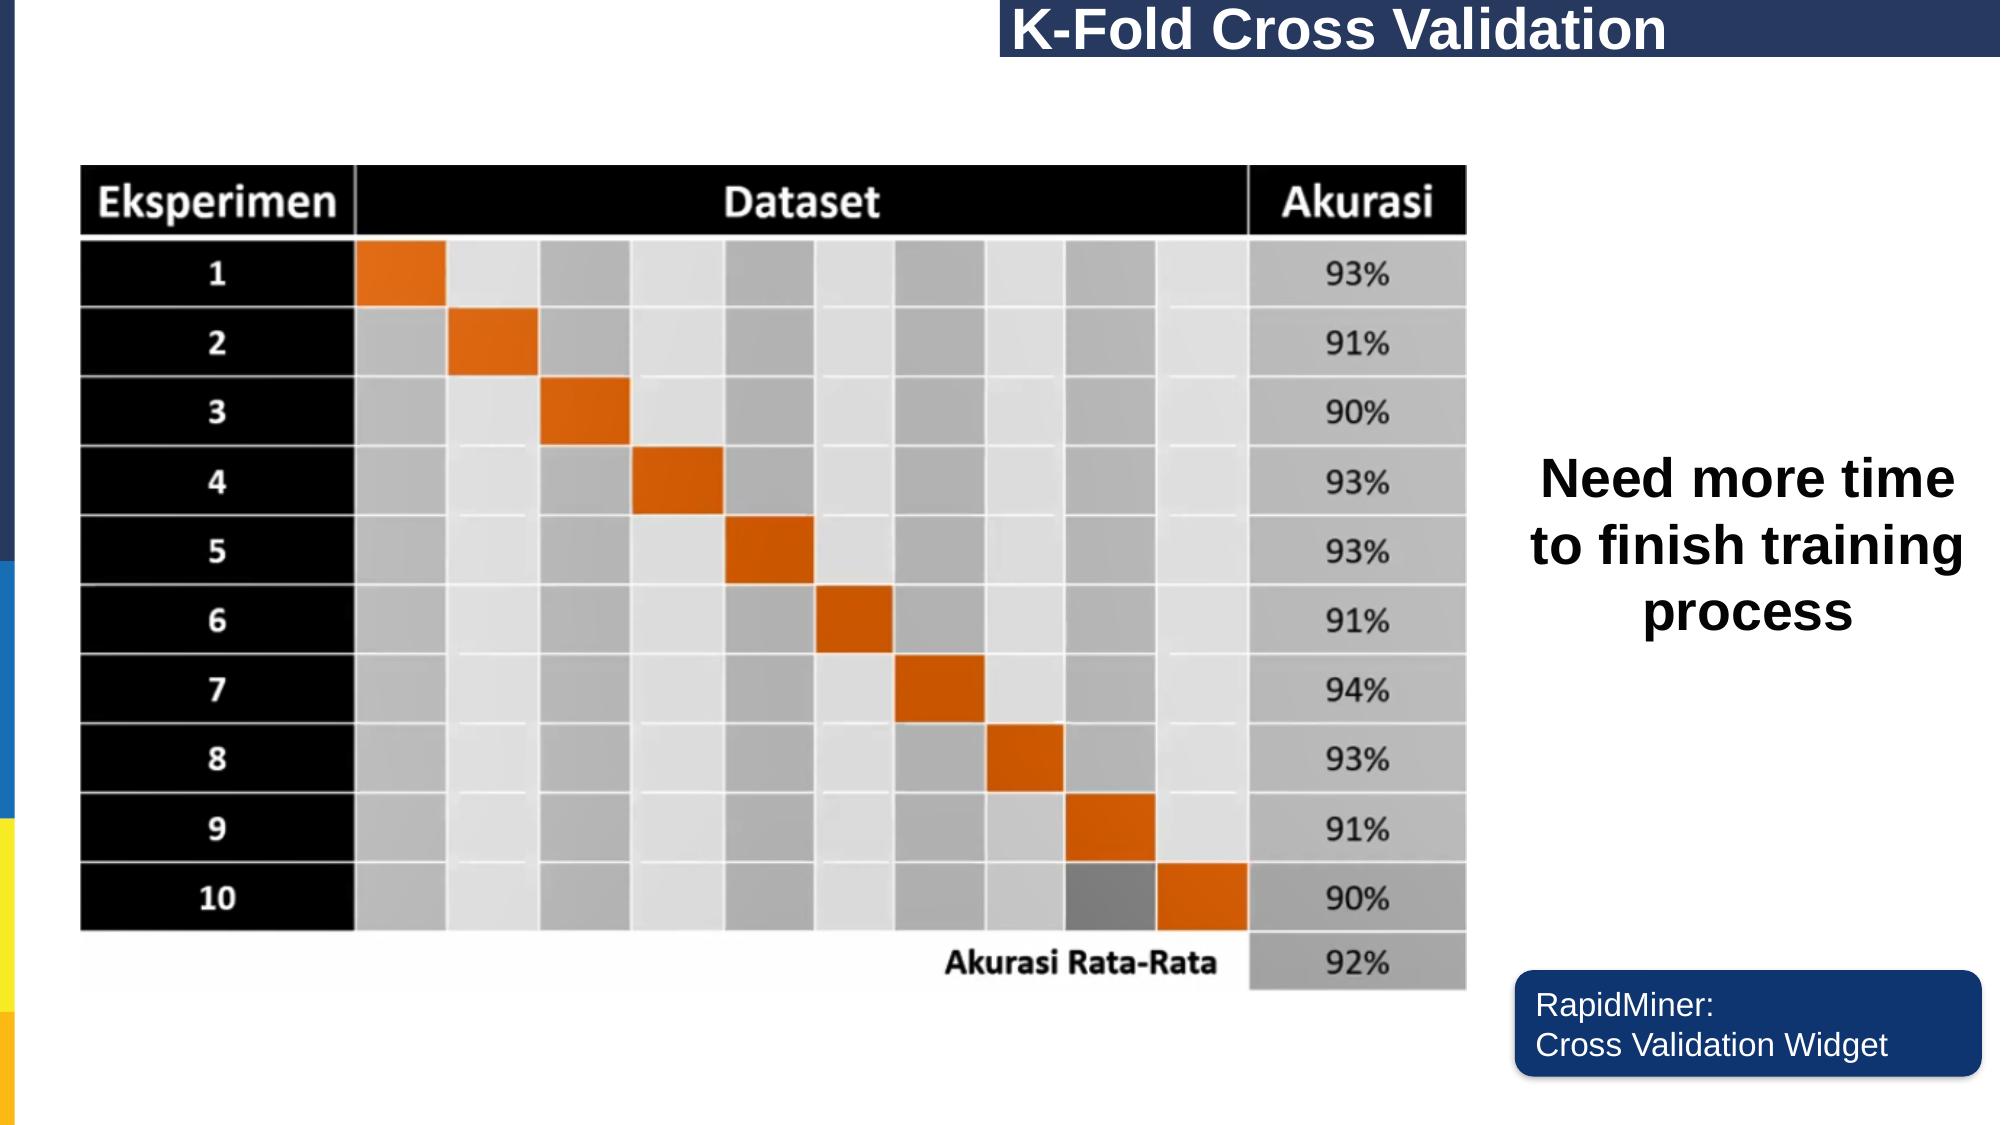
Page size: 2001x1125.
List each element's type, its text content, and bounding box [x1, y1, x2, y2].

title K-Fold Cross Validation [1010, 0, 2000, 70]
text_box RapidMiner: Cross Validation Widget [1514, 970, 1982, 1077]
text_box Need more time to finish training process [1496, 434, 2000, 650]
picture [80, 165, 1467, 995]
